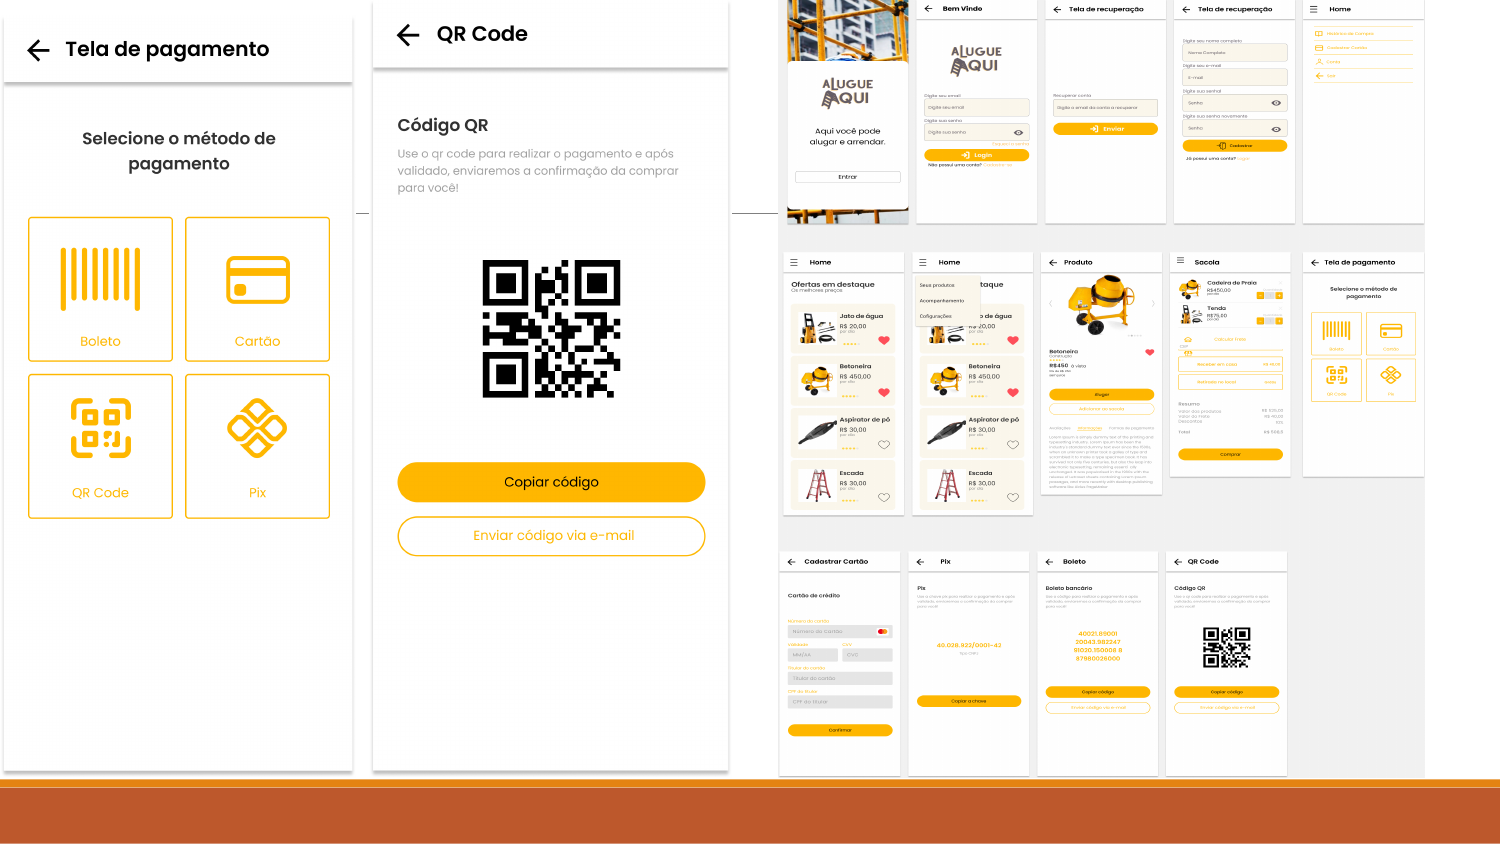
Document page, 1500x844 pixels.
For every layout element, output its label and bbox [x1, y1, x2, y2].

picture [368, 0, 733, 778]
picture [0, 14, 356, 778]
picture [778, 0, 1426, 778]
